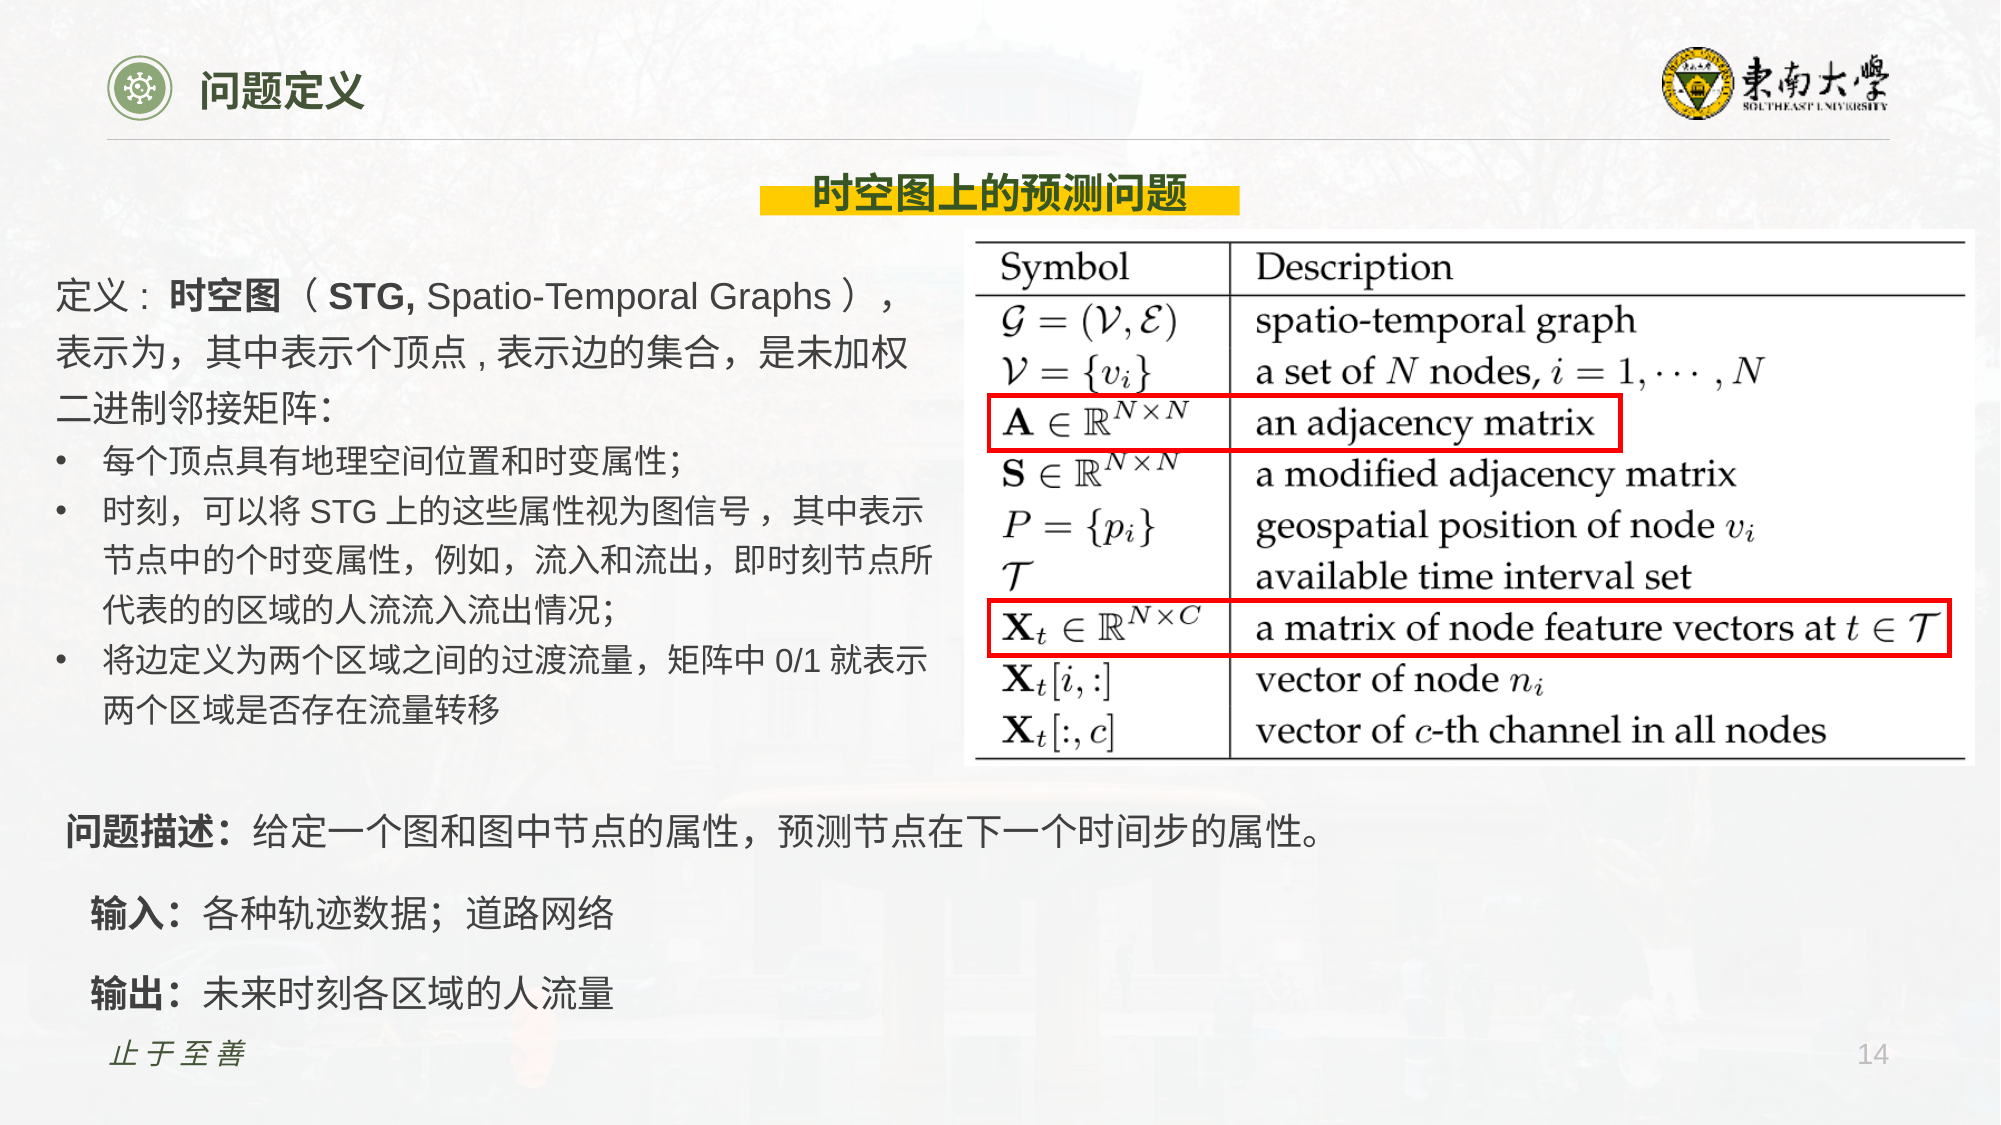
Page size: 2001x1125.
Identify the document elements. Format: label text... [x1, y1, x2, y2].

list 问题定义 [199, 56, 411, 123]
picture [964, 229, 1975, 766]
picture [1662, 47, 1889, 120]
slide_number 14 [1439, 1022, 1890, 1083]
text_box 时空图上的预测问题 [648, 144, 1352, 221]
text_box 输入：各种轨迹数据；道路网络 [75, 871, 1975, 943]
slide_number 止于至善 [108, 1022, 657, 1083]
text_box 输出：未来时刻各区域的人流量 [75, 951, 1975, 1022]
